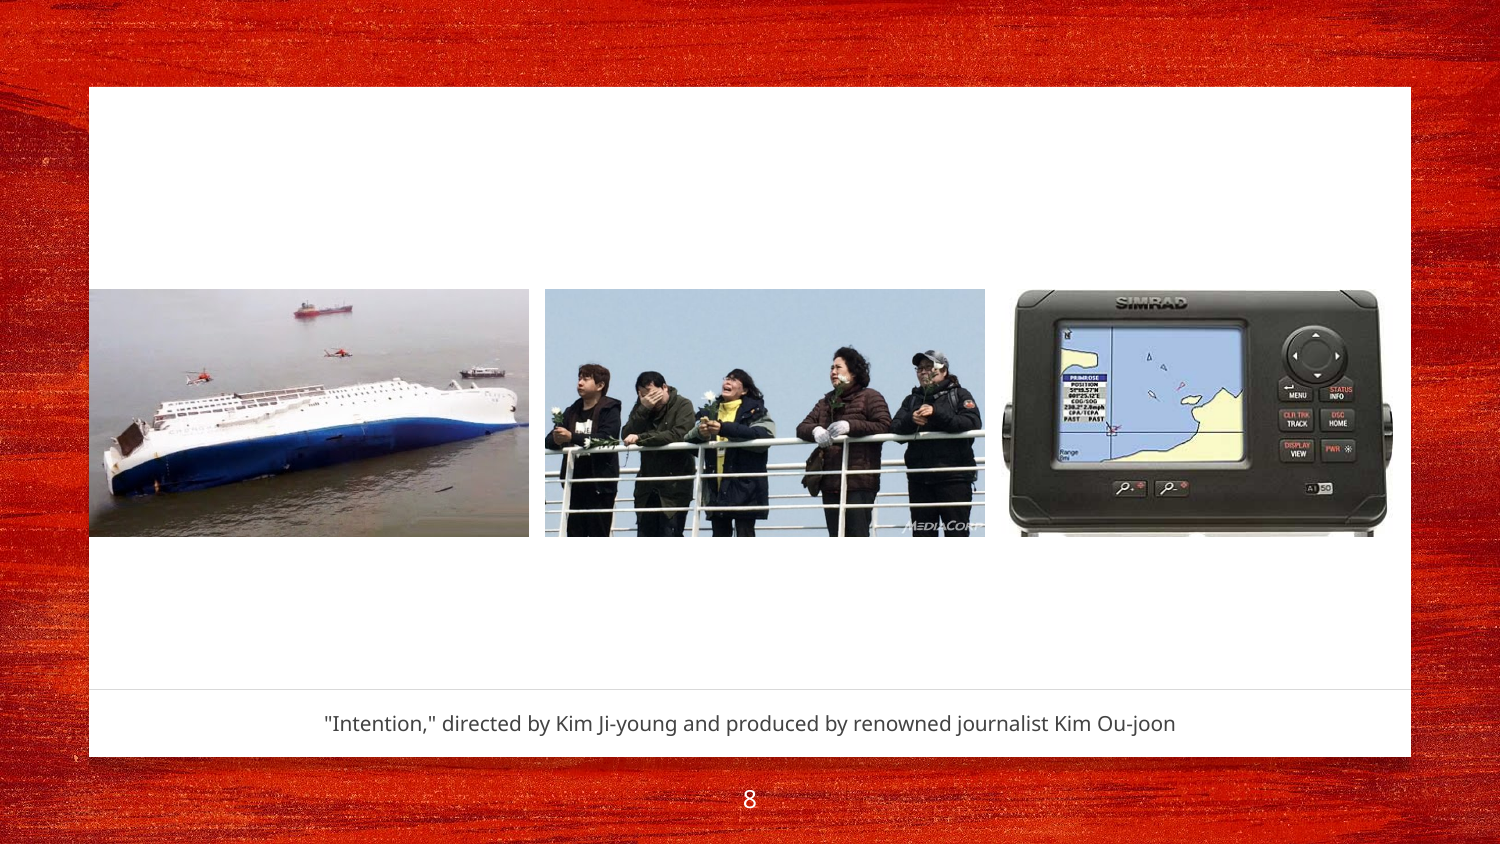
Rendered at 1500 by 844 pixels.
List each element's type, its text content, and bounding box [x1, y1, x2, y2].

picture [545, 289, 986, 538]
picture [1001, 289, 1393, 538]
picture [0, 0, 1500, 844]
list "Intention," directed by Kim Ji-young and produced by renowned journalist Kim Ou-joon [89, 689, 1411, 757]
slide_number ‹#› [705, 756, 795, 844]
